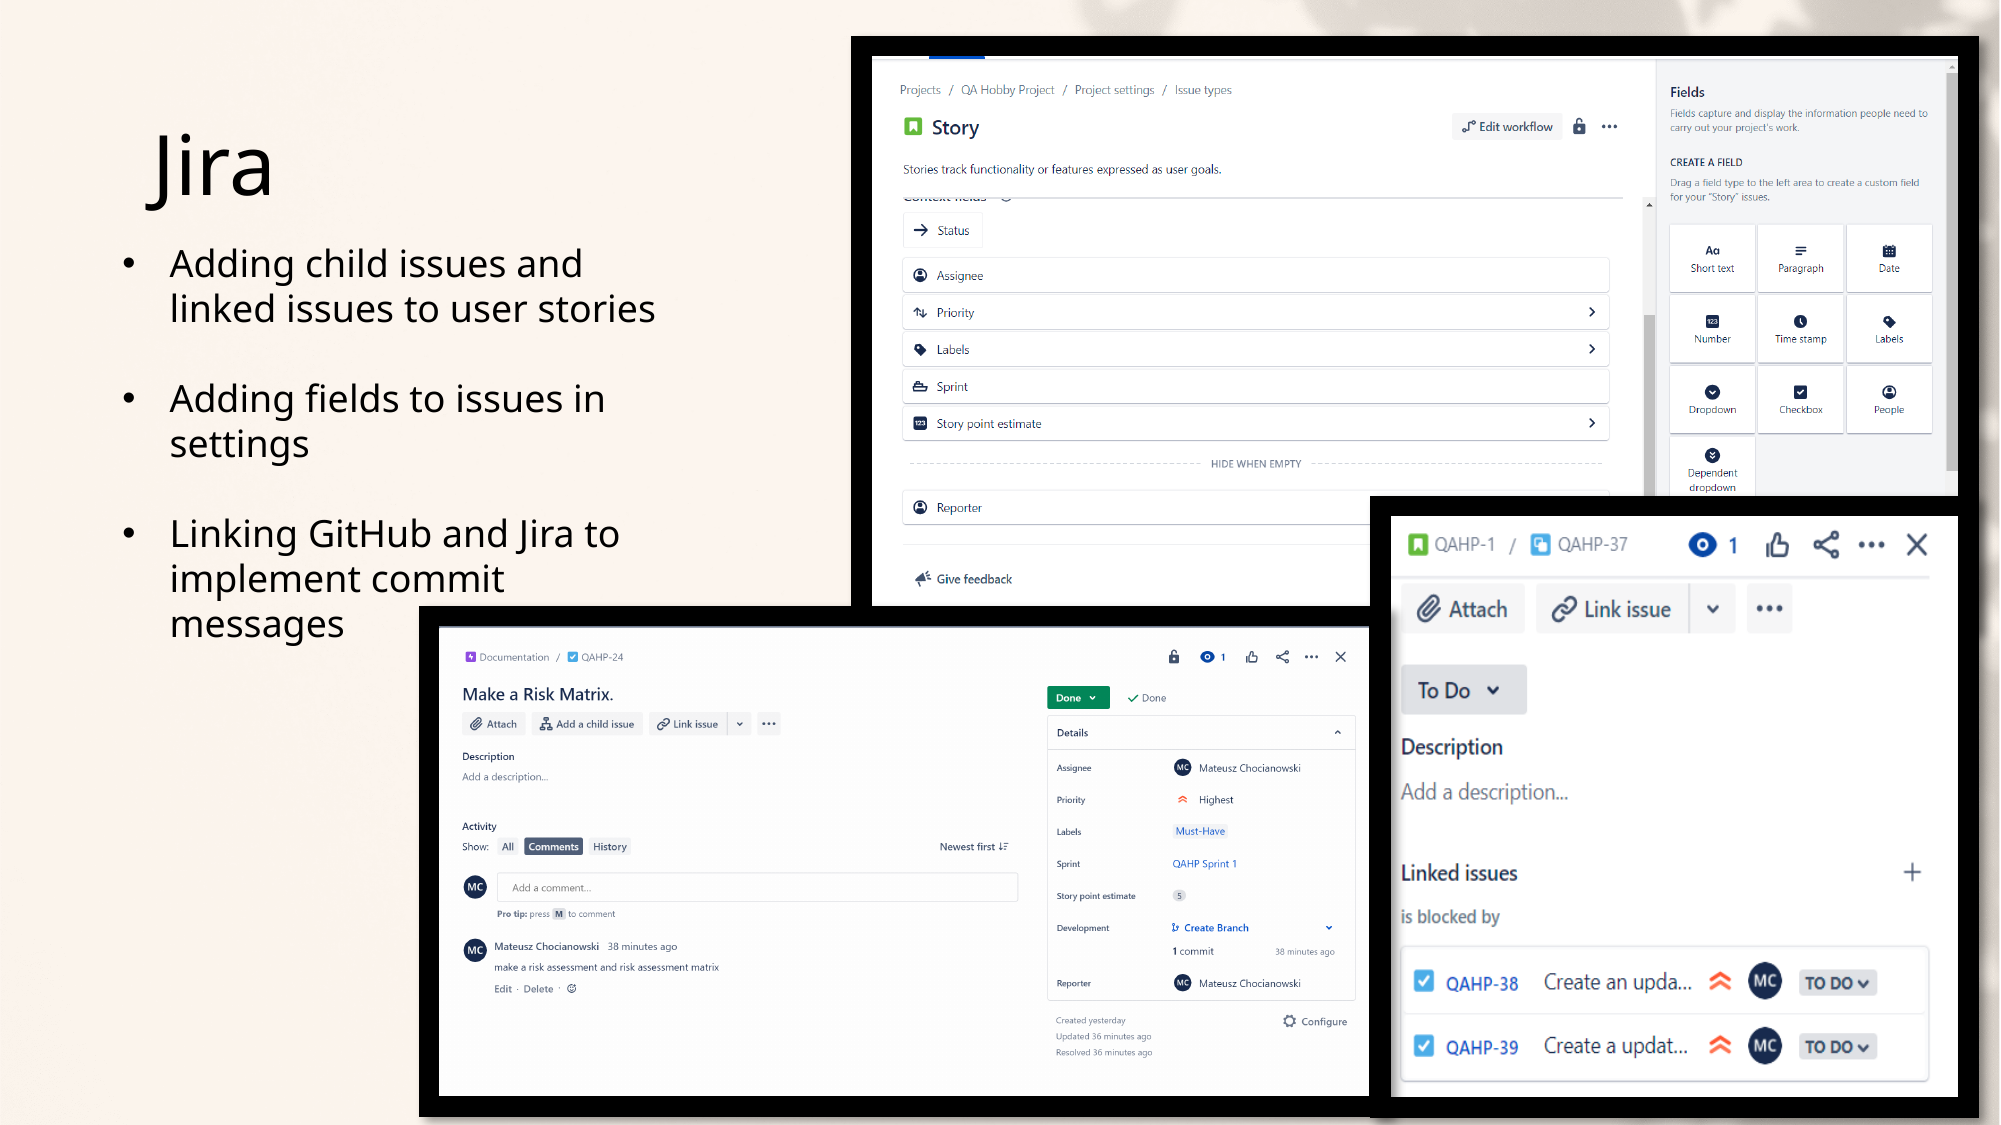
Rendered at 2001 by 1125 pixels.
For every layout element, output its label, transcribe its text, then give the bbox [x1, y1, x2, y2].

title Jira [137, 115, 850, 221]
text_box Adding child issues and linked issues to user stories Adding fields to issues in settings Linking GitHub and Jira to implement commit messages [107, 233, 676, 743]
picture [0, 0, 2000, 1125]
